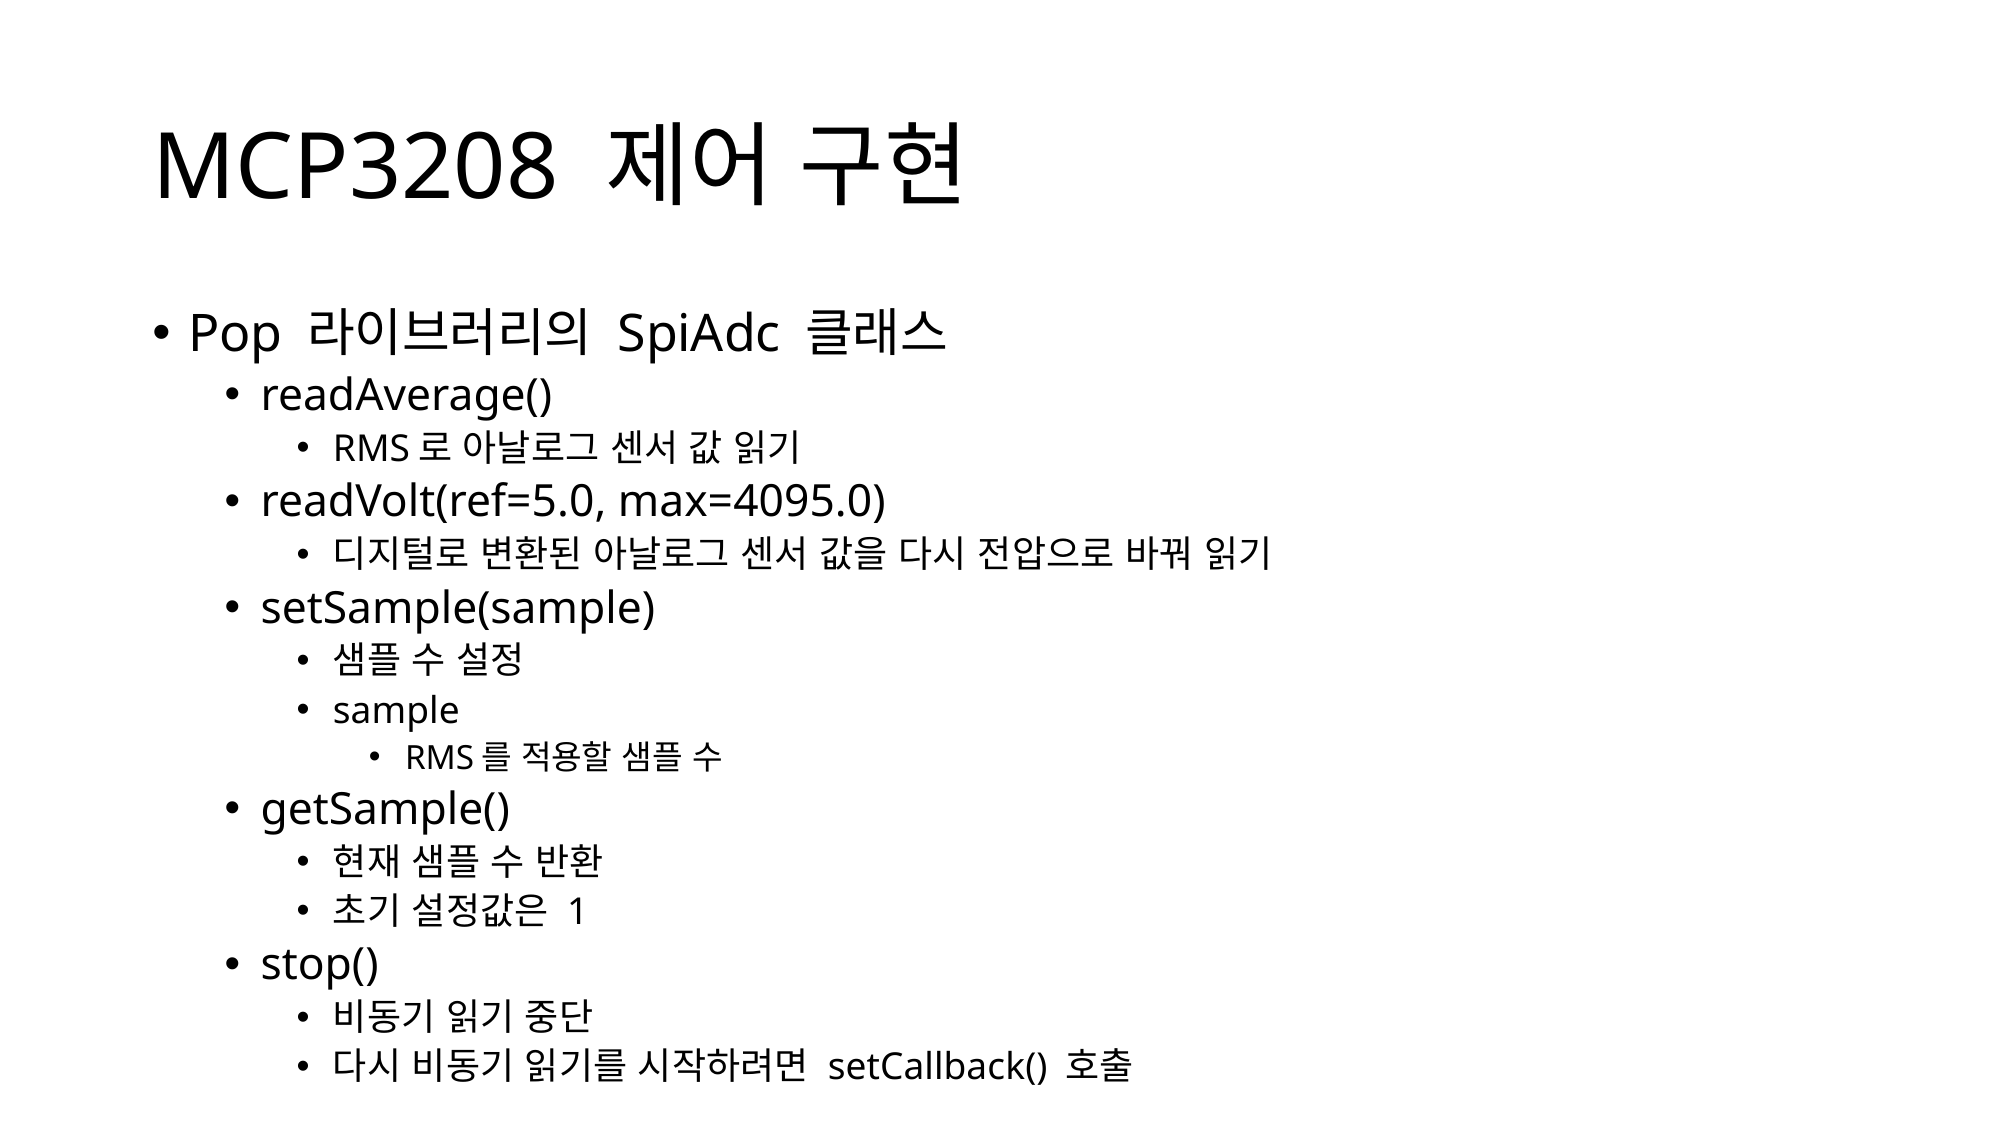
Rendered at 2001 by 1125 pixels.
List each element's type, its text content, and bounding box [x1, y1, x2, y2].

list Pop 라이브러리의 SpiAdc 클래스 readAverage() RMS로 아날로그 센서 값 읽기 readVolt(ref=5.0, max=4095.0) 디지털로 변환된 아날로그 센서 값을 다시 전압으로 바꿔 읽기 setSample(sample) 샘플 수 설정 sample RMS를 적용할 샘플 수 getSample() 현재 샘플 수 반환 초기 설정값은 1 stop() 비동기 읽기 중단 다시 비동기 읽기를 시작하려면 setCallback() 호출 [137, 299, 1863, 1099]
title MCP3208 제어 구현 [137, 59, 1863, 278]
